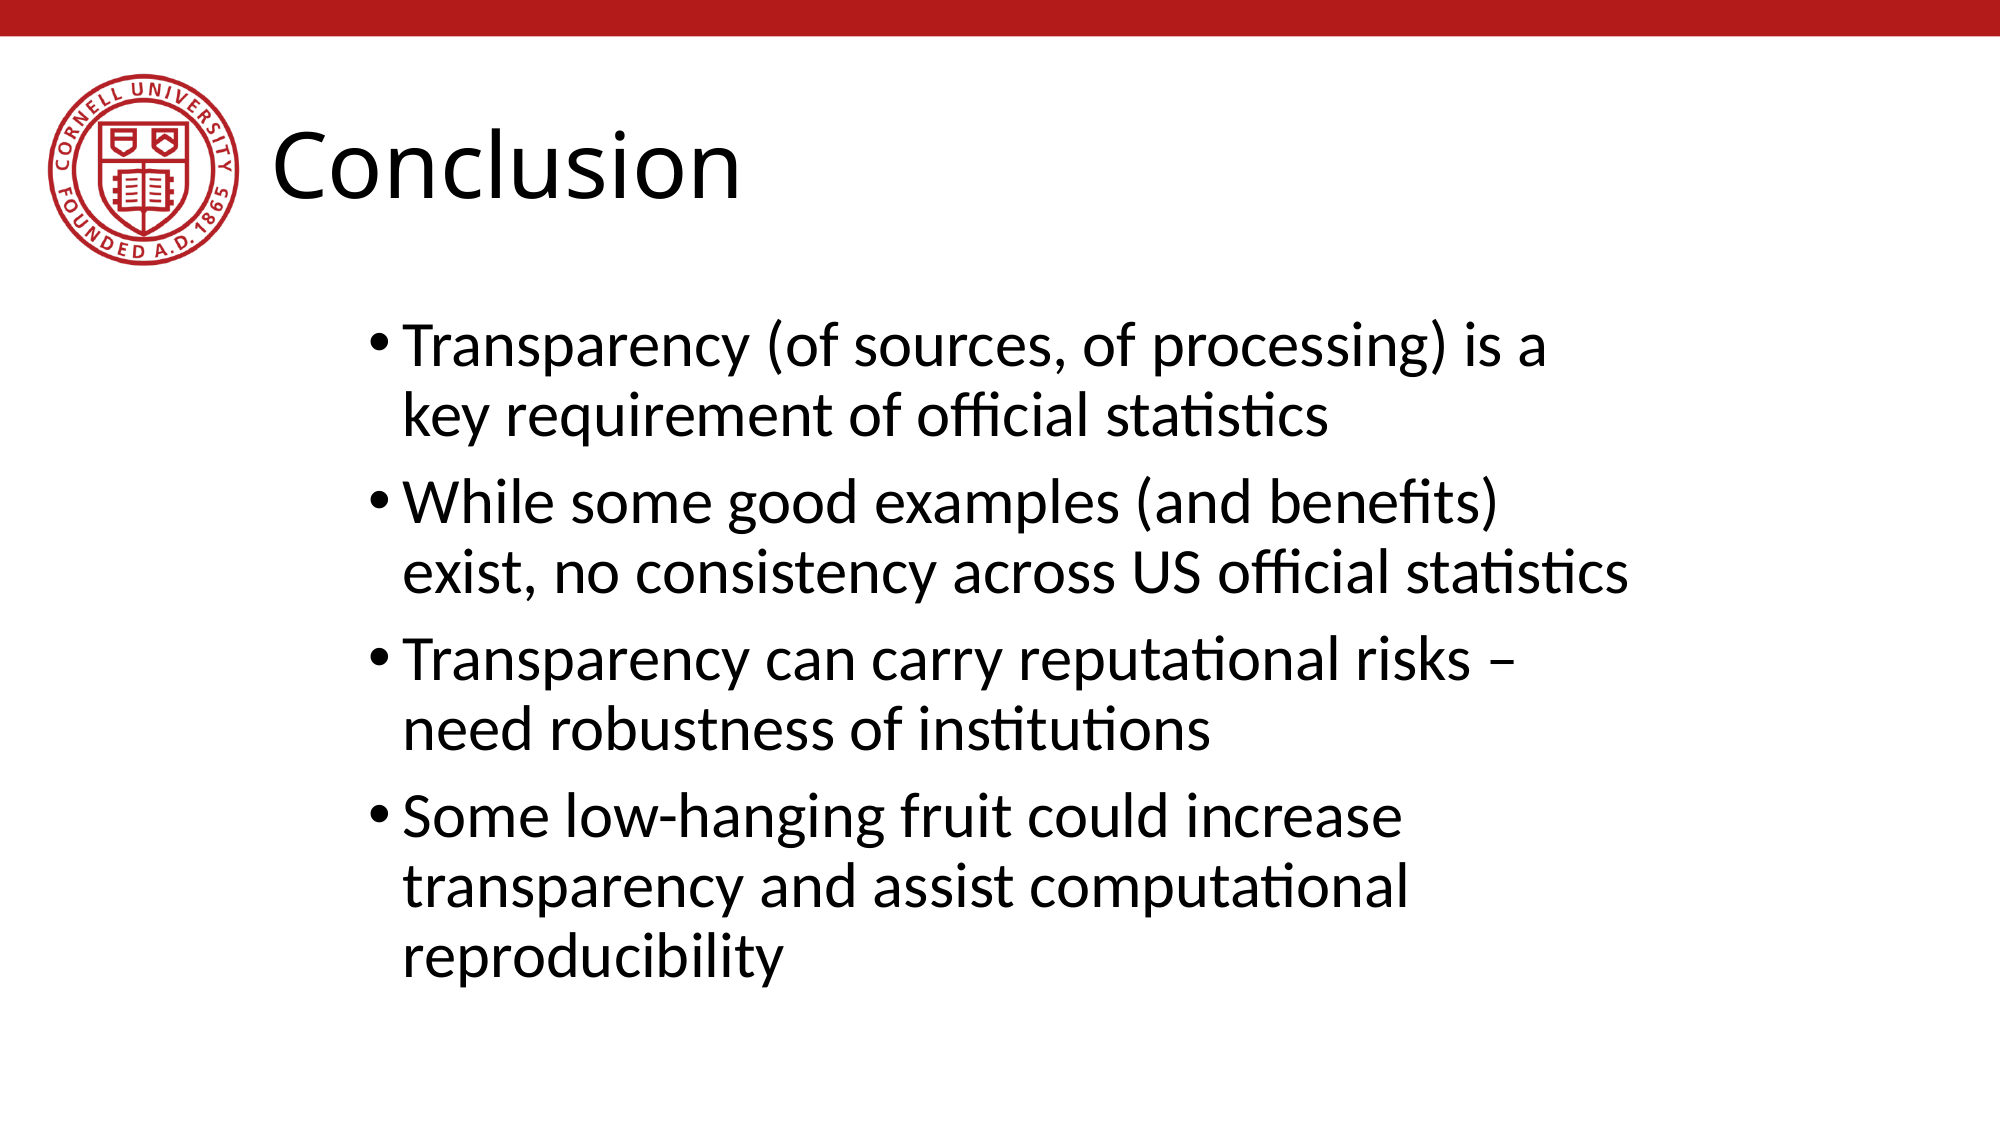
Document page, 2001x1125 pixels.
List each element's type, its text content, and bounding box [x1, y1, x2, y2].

title Conclusion [255, 59, 1860, 278]
picture [39, 65, 255, 274]
list Transparency (of sources, of processing) is a key requirement of official statistics While some good examples (and benefits) exist, no consistency across US official statistics Transparency can carry reputational risks – need robustness of institutions Some low-hanging fruit could increase transparency and assist computational reproducibility [353, 303, 1647, 1017]
